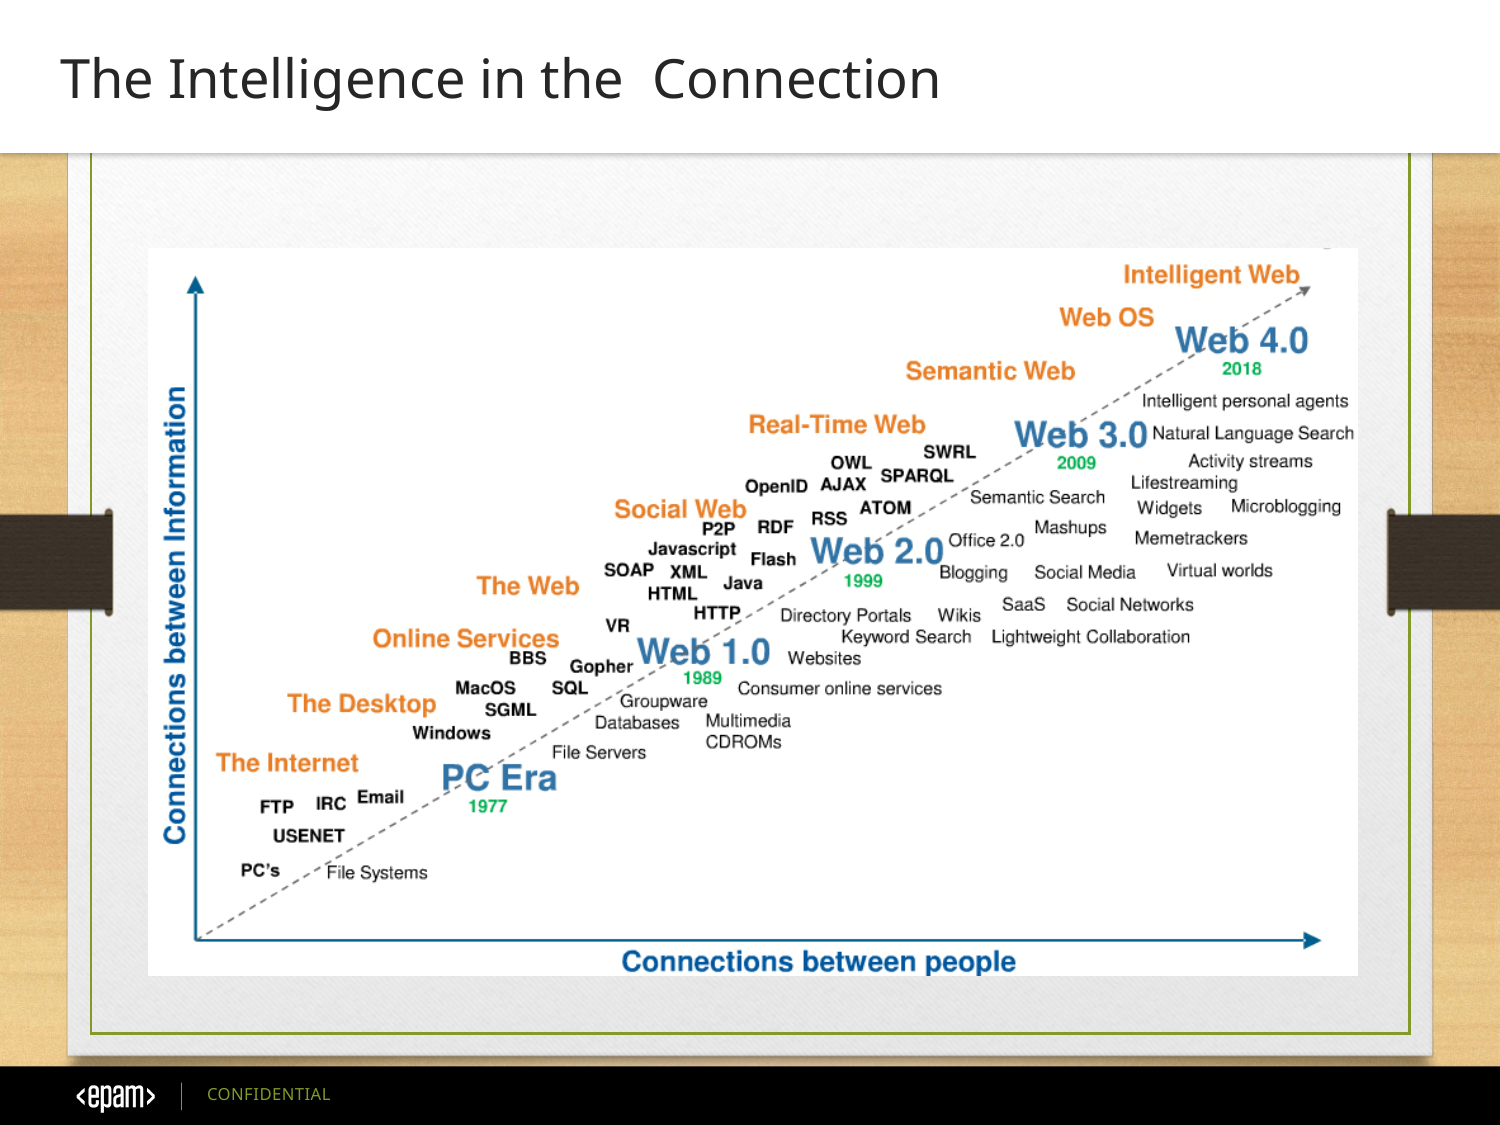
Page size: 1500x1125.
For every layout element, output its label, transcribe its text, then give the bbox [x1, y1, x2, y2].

picture [76, 1085, 155, 1113]
list The Intelligence in the Connection [0, 0, 1500, 153]
picture [0, 153, 1500, 1066]
